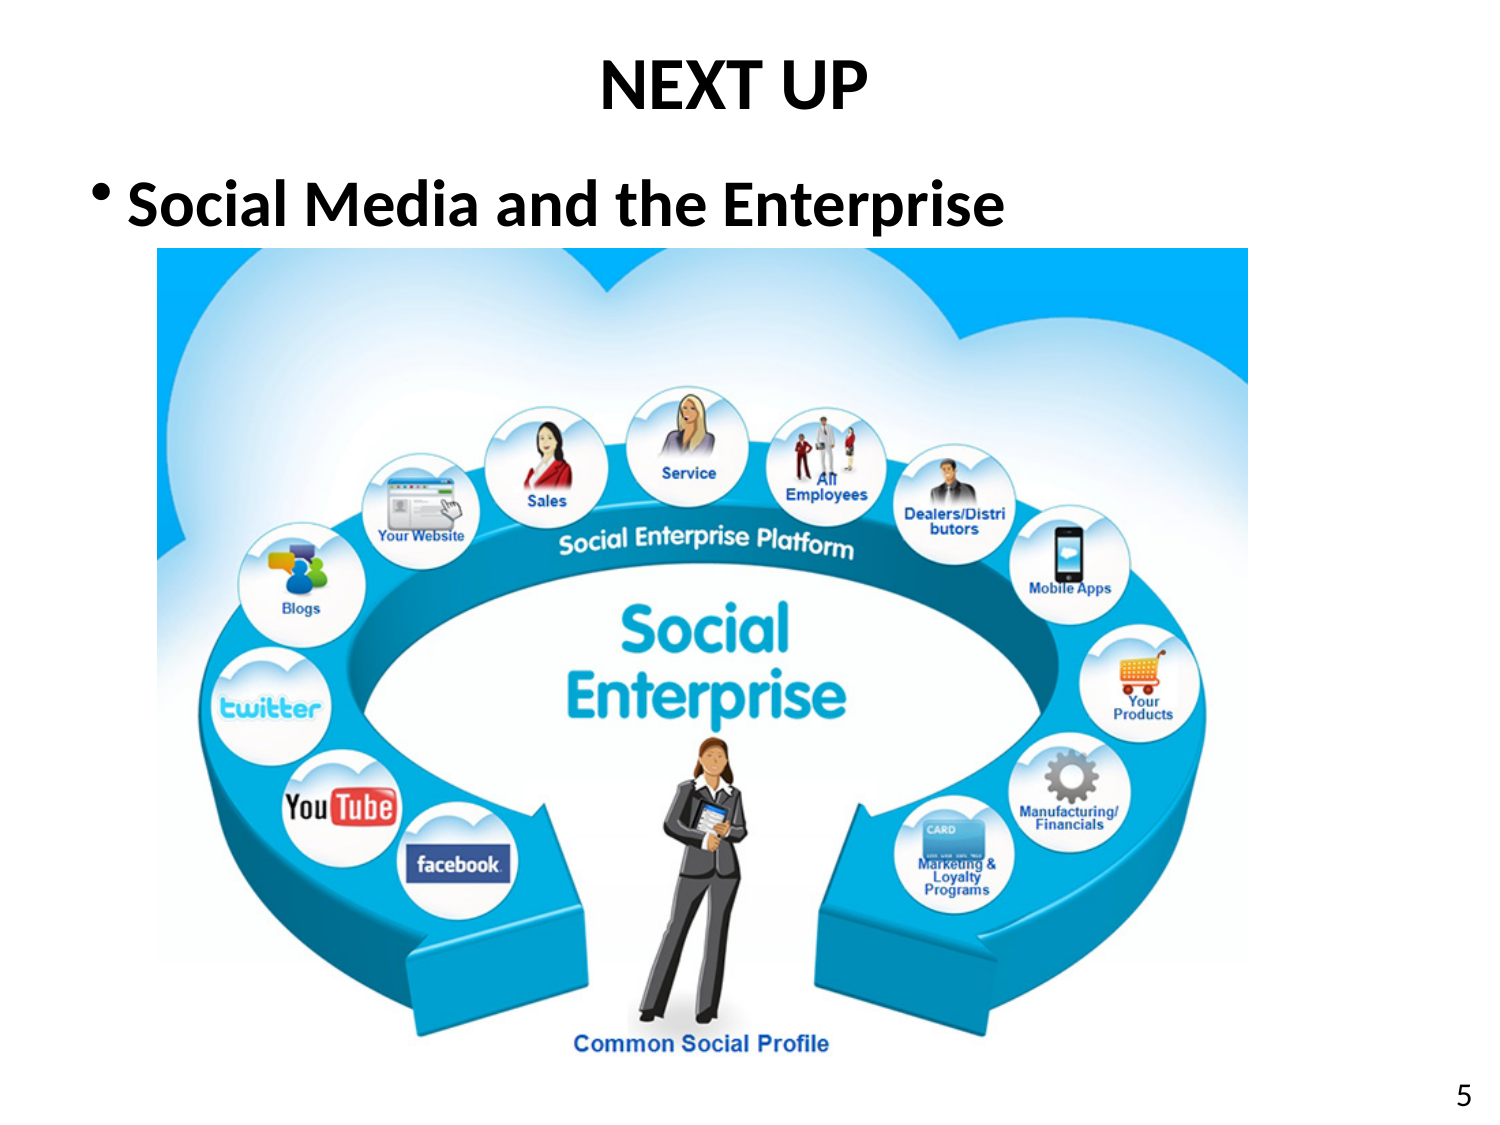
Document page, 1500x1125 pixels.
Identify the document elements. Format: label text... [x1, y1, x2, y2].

title Next UP [34, 26, 1435, 194]
picture [156, 248, 1249, 1069]
slide_number 5 [1137, 1065, 1488, 1122]
list Social Media and the Enterprise [74, 151, 1426, 1006]
